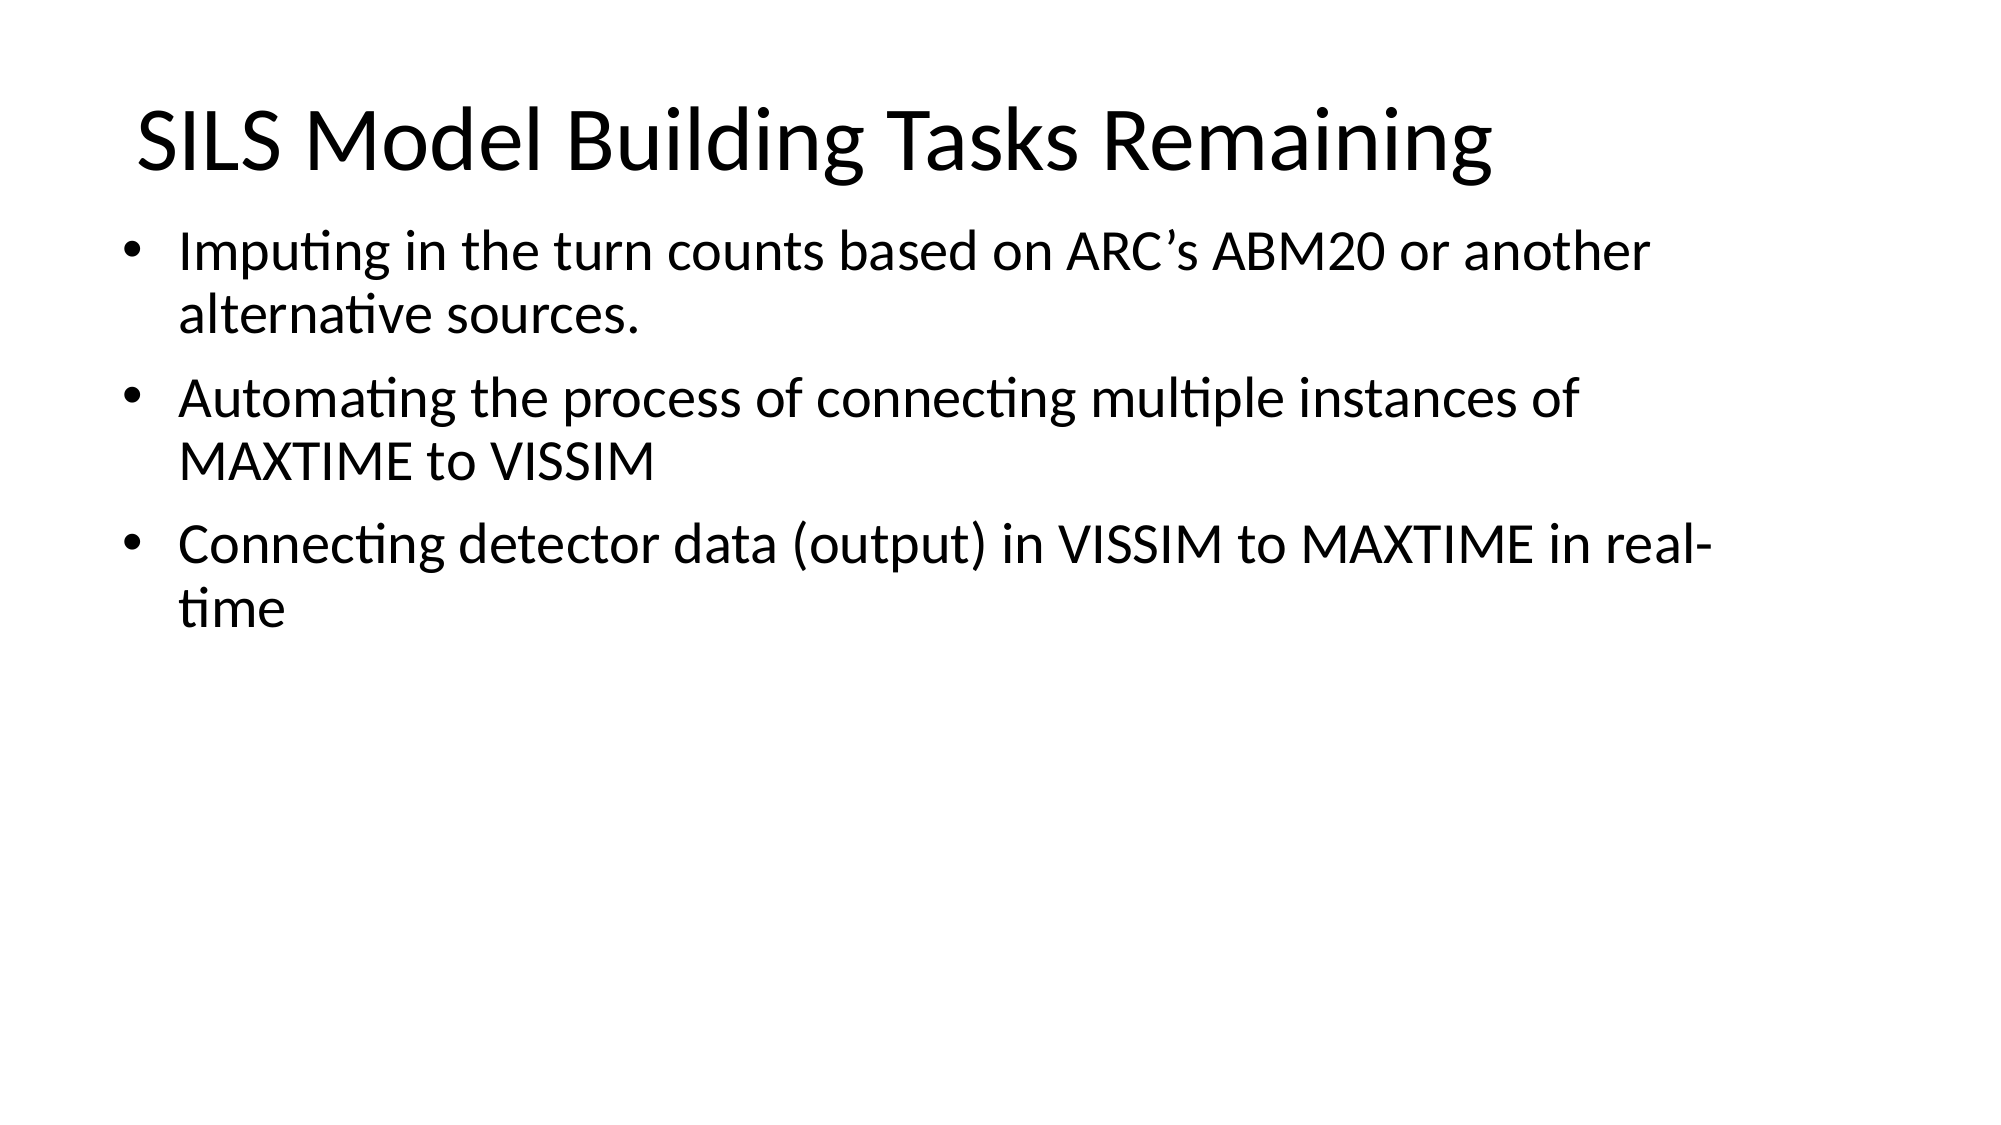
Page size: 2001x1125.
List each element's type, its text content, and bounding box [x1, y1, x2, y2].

list Imputing in the turn counts based on ARC’s ABM20 or another alternative sources. Automating the process of connecting multiple instances of MAXTIME to VISSIM Connecting detector data (output) in VISSIM to MAXTIME in real-time [88, 212, 1814, 927]
title SILS Model Building Tasks Remaining [121, 31, 1847, 250]
